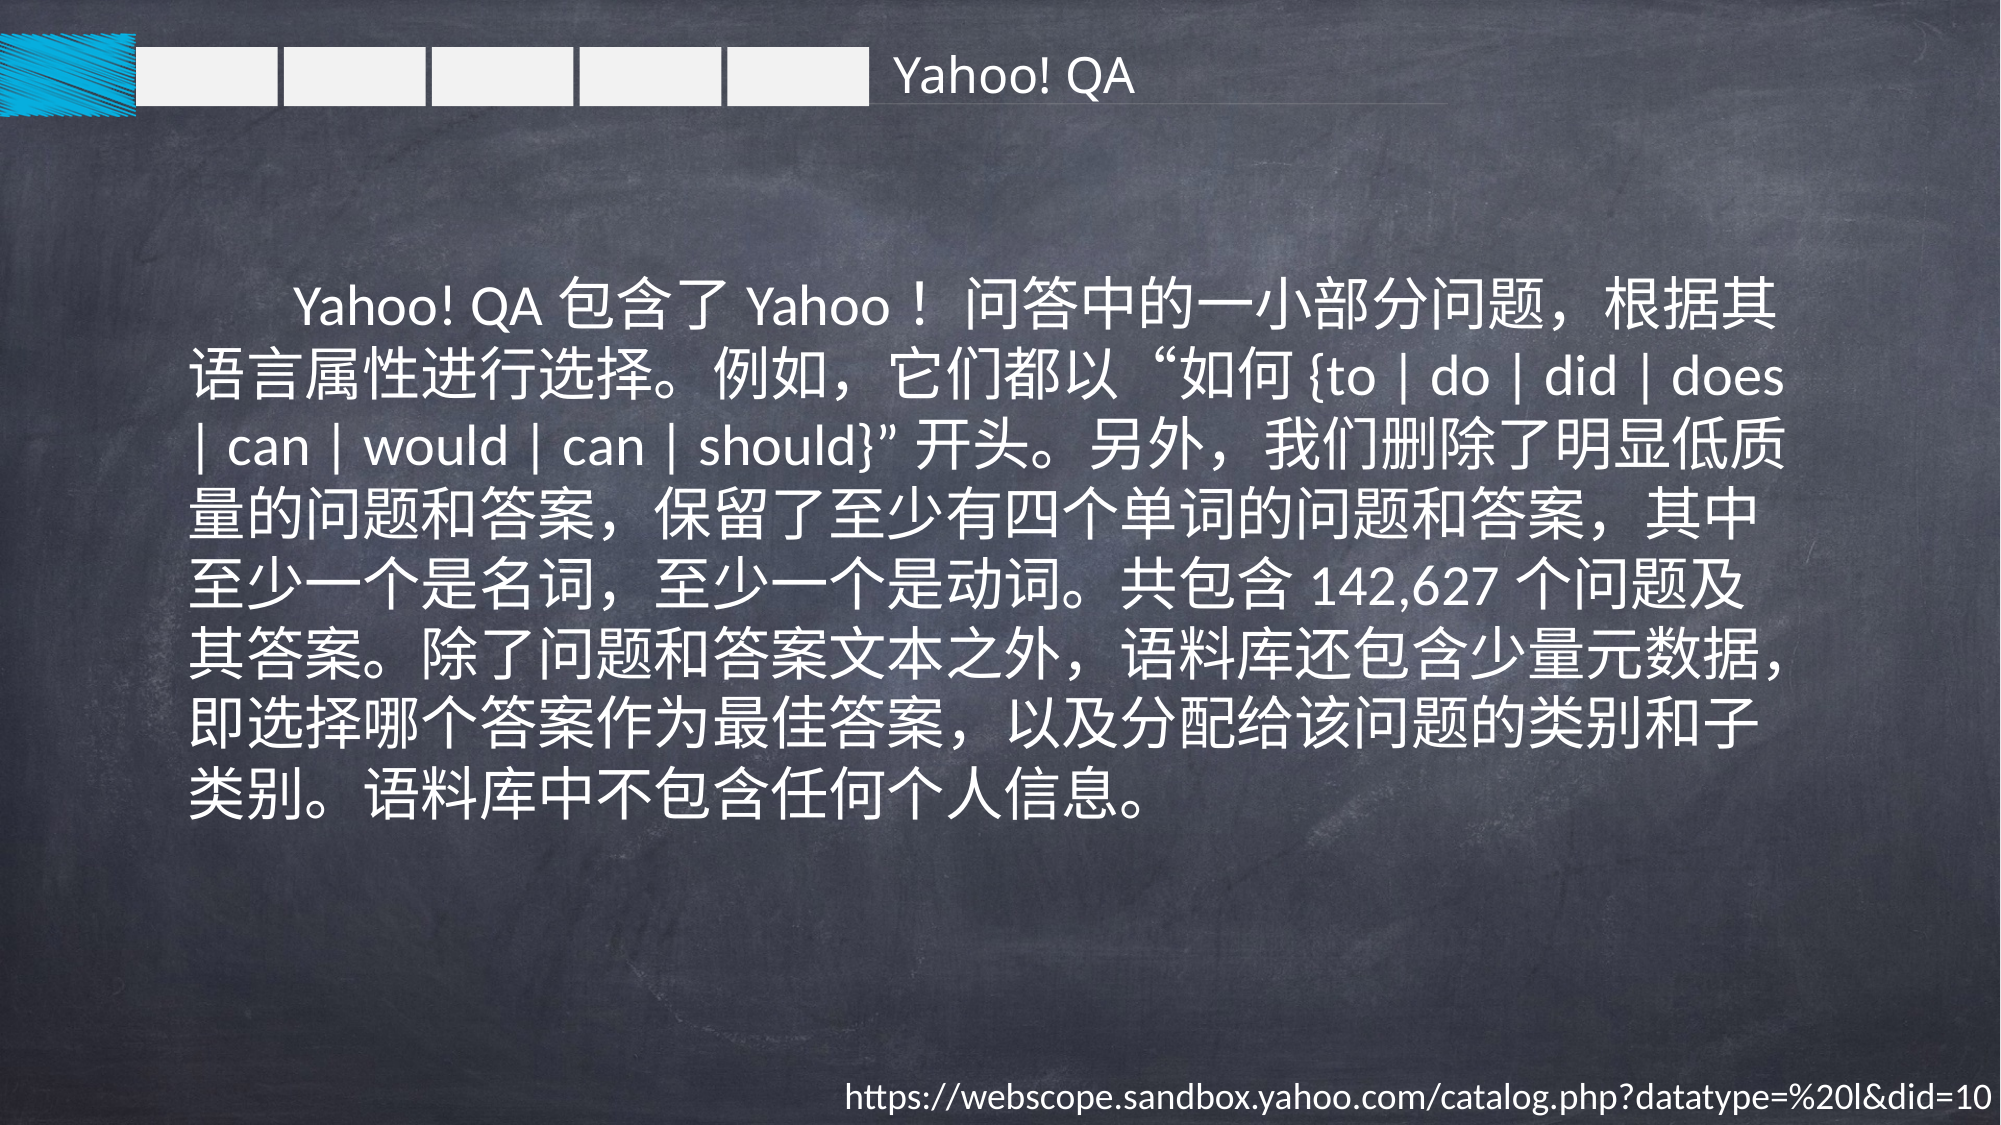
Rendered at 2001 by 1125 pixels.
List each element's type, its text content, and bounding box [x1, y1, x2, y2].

text_box Yahoo! QA包含了Yahoo！问答中的一小部分问题，根据其语言属性进行选择。例如，它们都以“如何{to | do | did | does | can | would | can | should}”开头。另外，我们删除了明显低质量的问题和答案，保留了至少有四个单词的问题和答案，其中至少一个是名词，至少一个是动词。共包含142,627个问题及其答案。除了问题和答案文本之外，语料库还包含少量元数据，即选择哪个答案作为最佳答案，以及分配给该问题的类别和子类别。语料库中不包含任何个人信息。 [173, 259, 1816, 835]
text_box https://webscope.sandbox.yahoo.com/catalog.php?datatype=%20l&did=10 [829, 1064, 2000, 1125]
picture [0, 0, 2001, 1125]
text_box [0, 33, 1449, 117]
